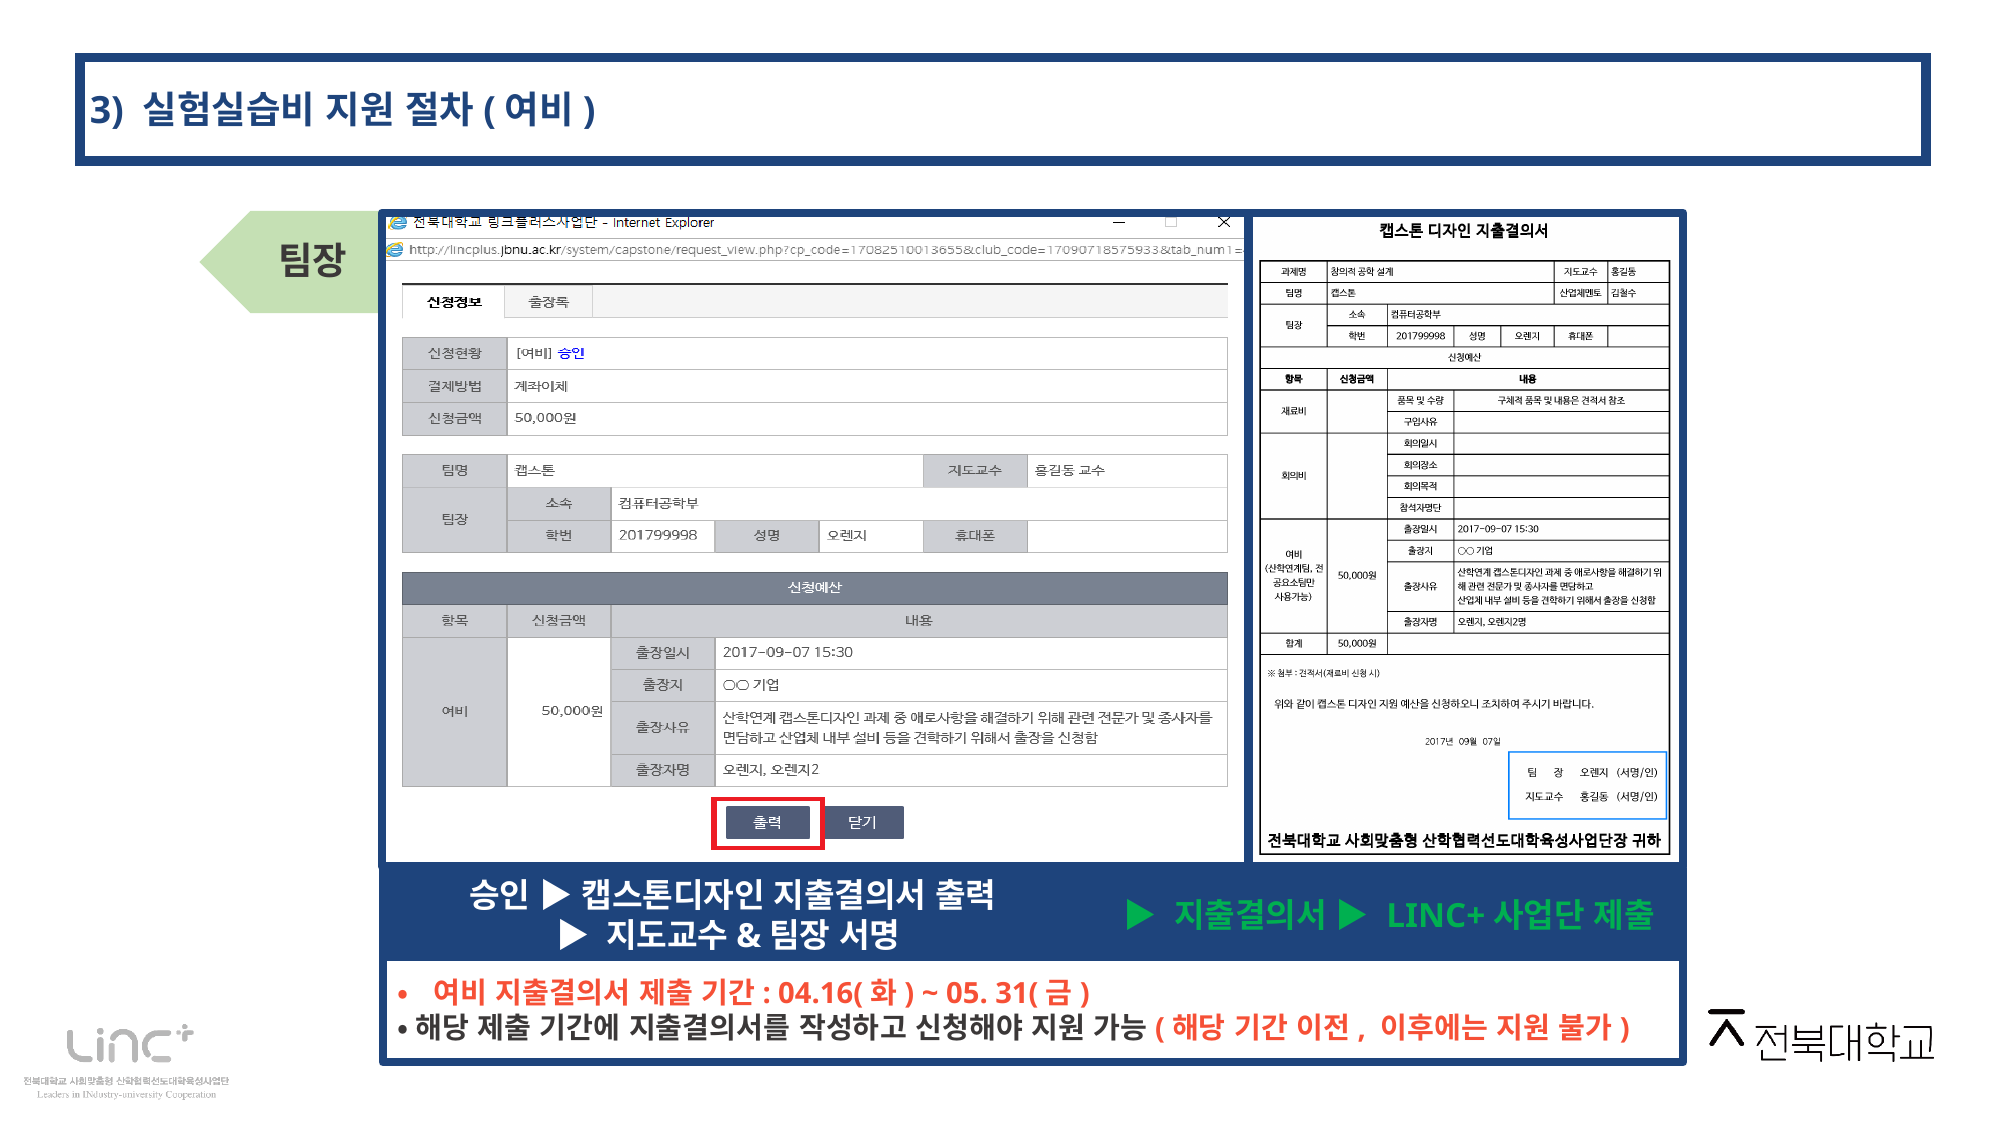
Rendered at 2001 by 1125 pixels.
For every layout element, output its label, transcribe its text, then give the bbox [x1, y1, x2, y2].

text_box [199, 210, 406, 314]
picture [1708, 999, 1934, 1072]
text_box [381, 212, 1685, 1063]
text_box [79, 56, 1927, 162]
picture [20, 1019, 231, 1103]
text_box 3) 실험실습비 지원 절차(여비) [75, 78, 611, 139]
